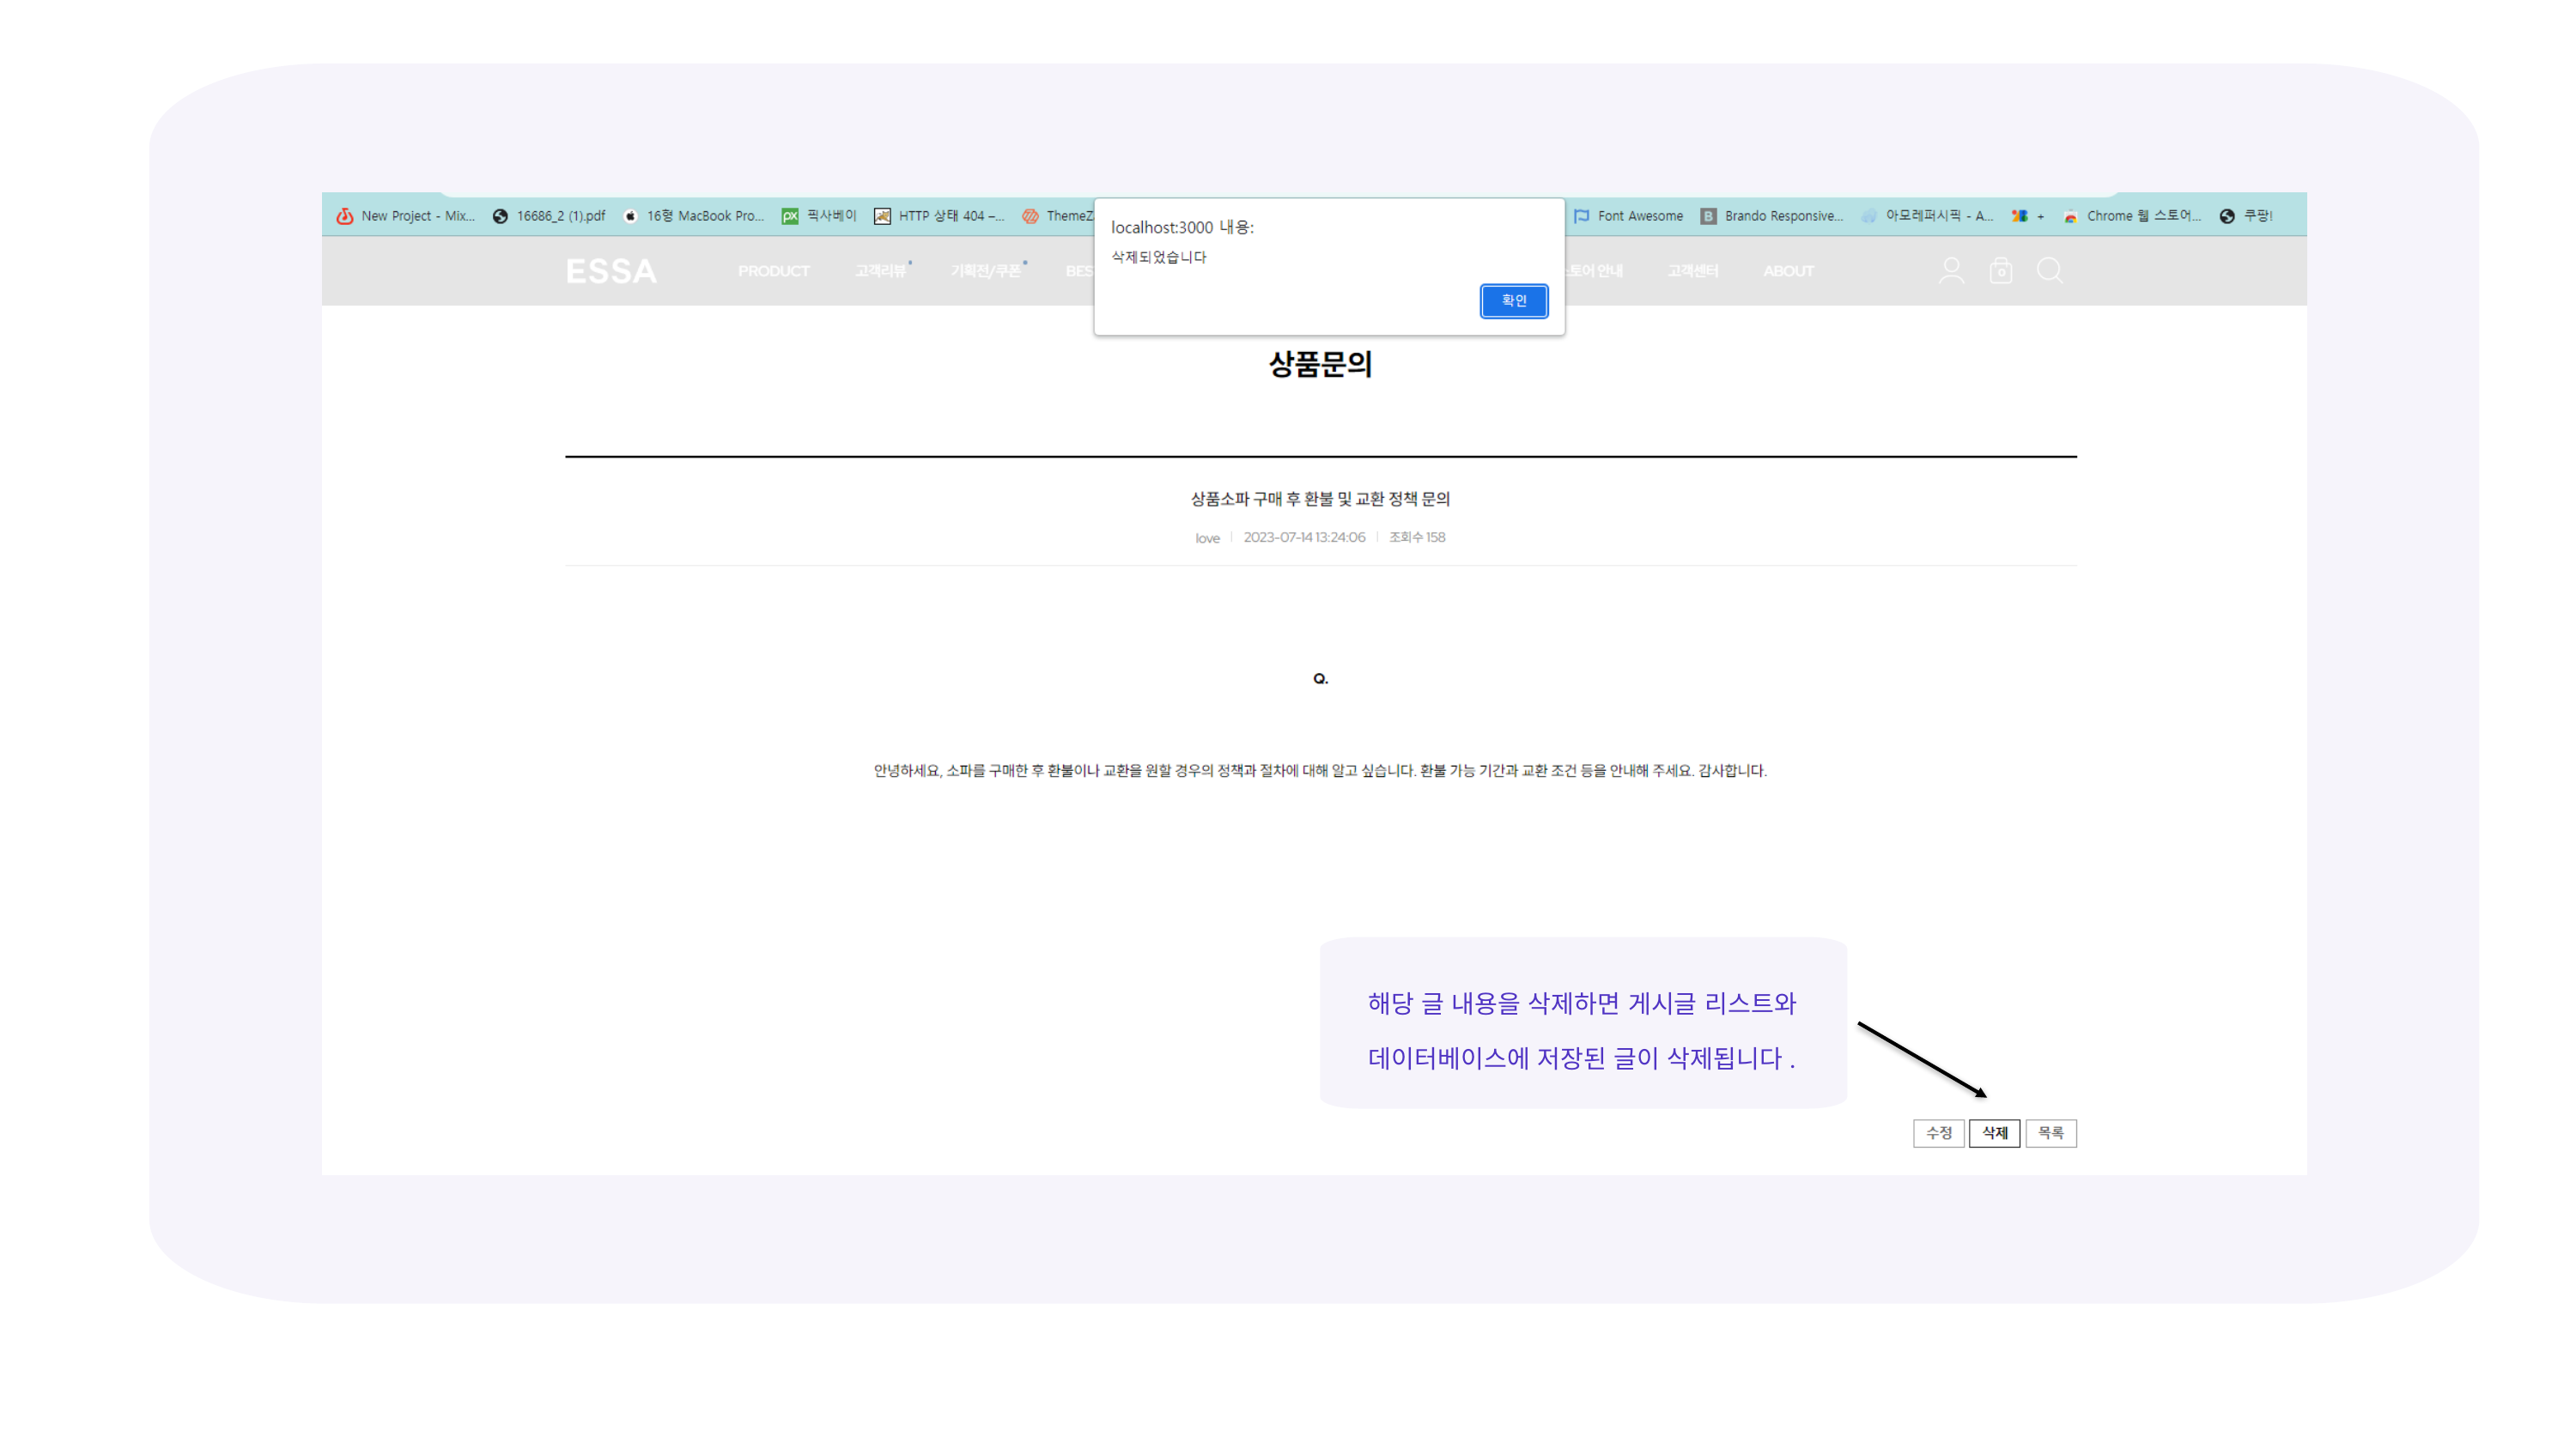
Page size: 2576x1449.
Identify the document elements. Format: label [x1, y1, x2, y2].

text_box [1320, 937, 1848, 1109]
picture [322, 192, 2307, 1175]
text_box [149, 63, 2480, 1304]
text_box [1857, 1022, 1988, 1098]
